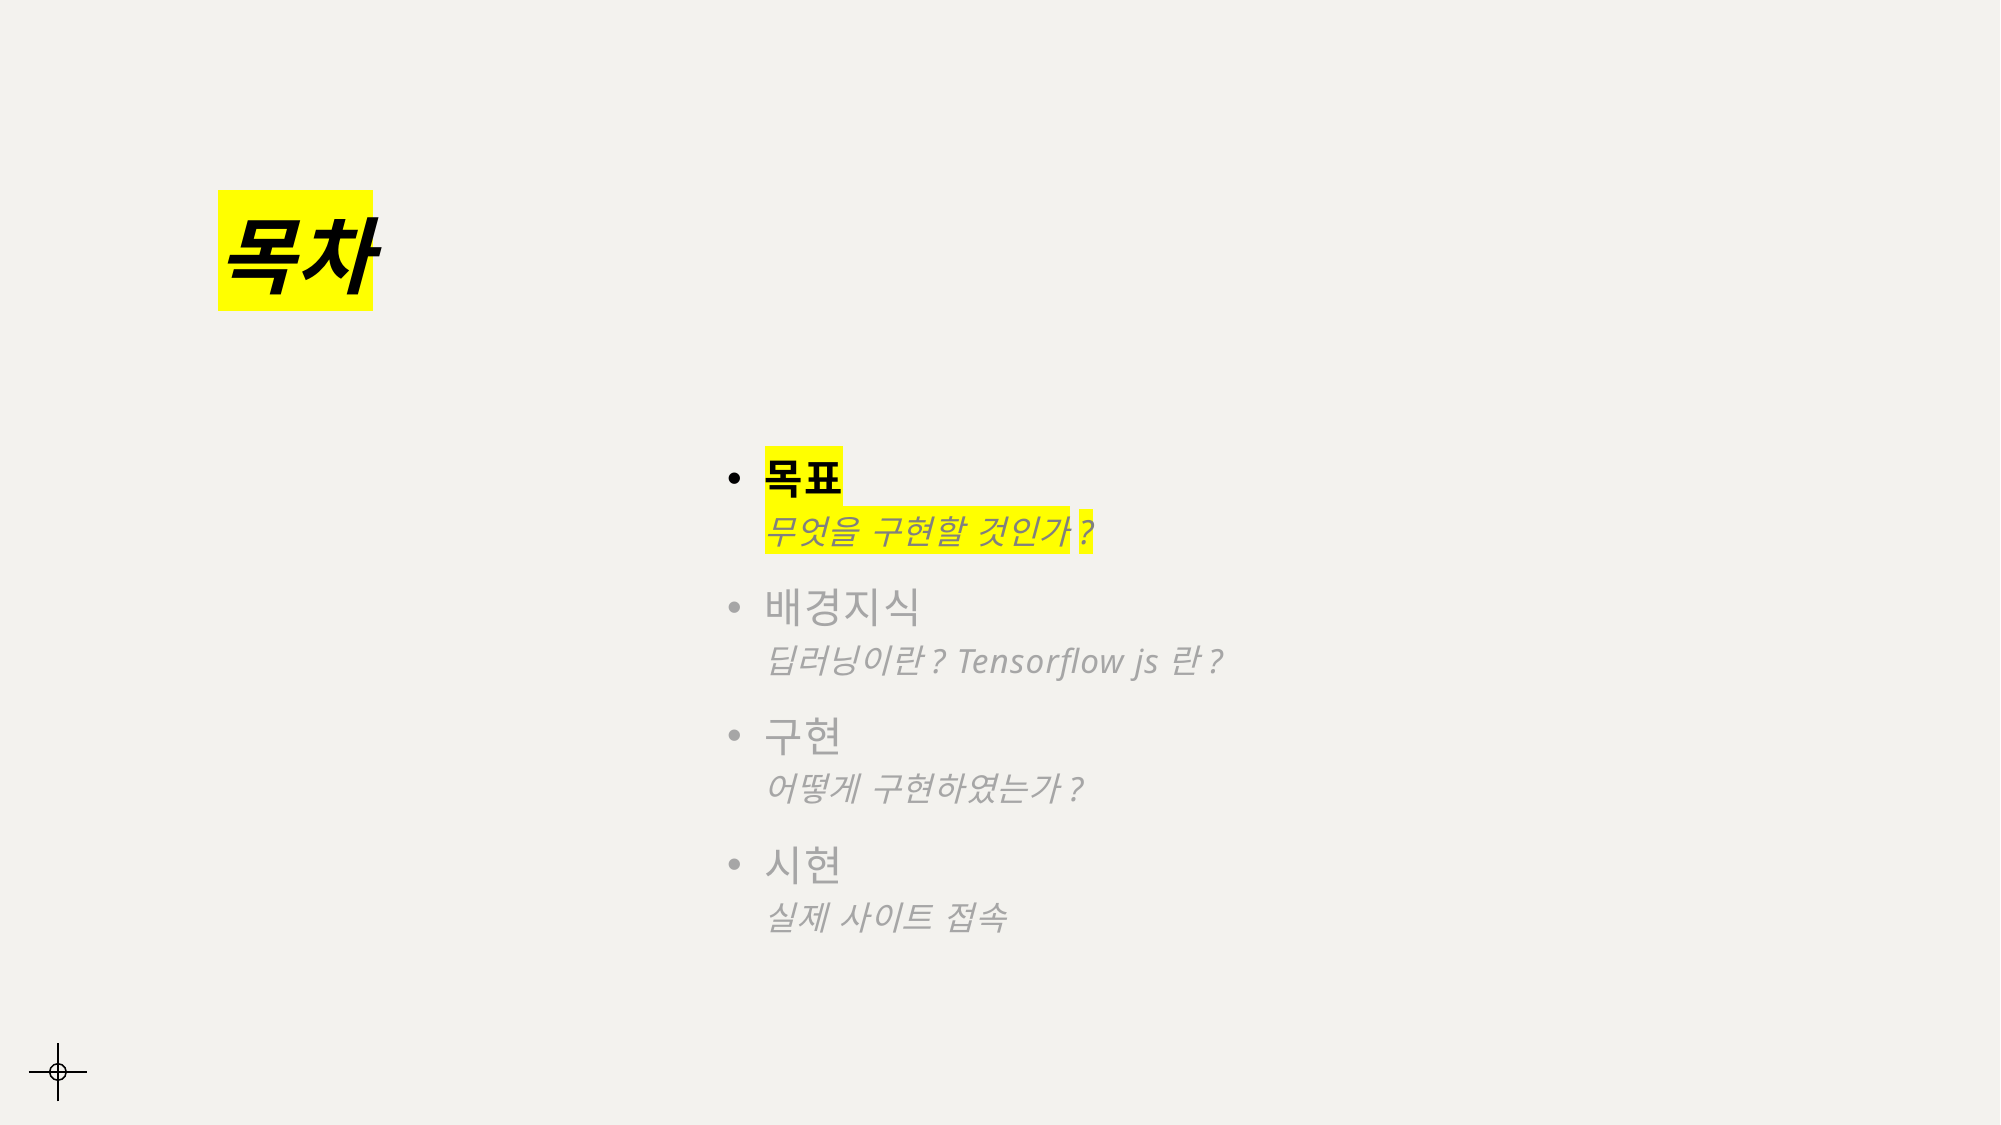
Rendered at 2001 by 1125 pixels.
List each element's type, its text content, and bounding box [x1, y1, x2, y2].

list 목표 무엇을 구현할 것인가? 배경지식 딥러닝이란? Tensorflow js란? 구현 어떻게 구현하였는가? 시현 실제 사이트 접속 [709, 425, 1678, 1013]
title 목차 [200, 59, 1888, 319]
